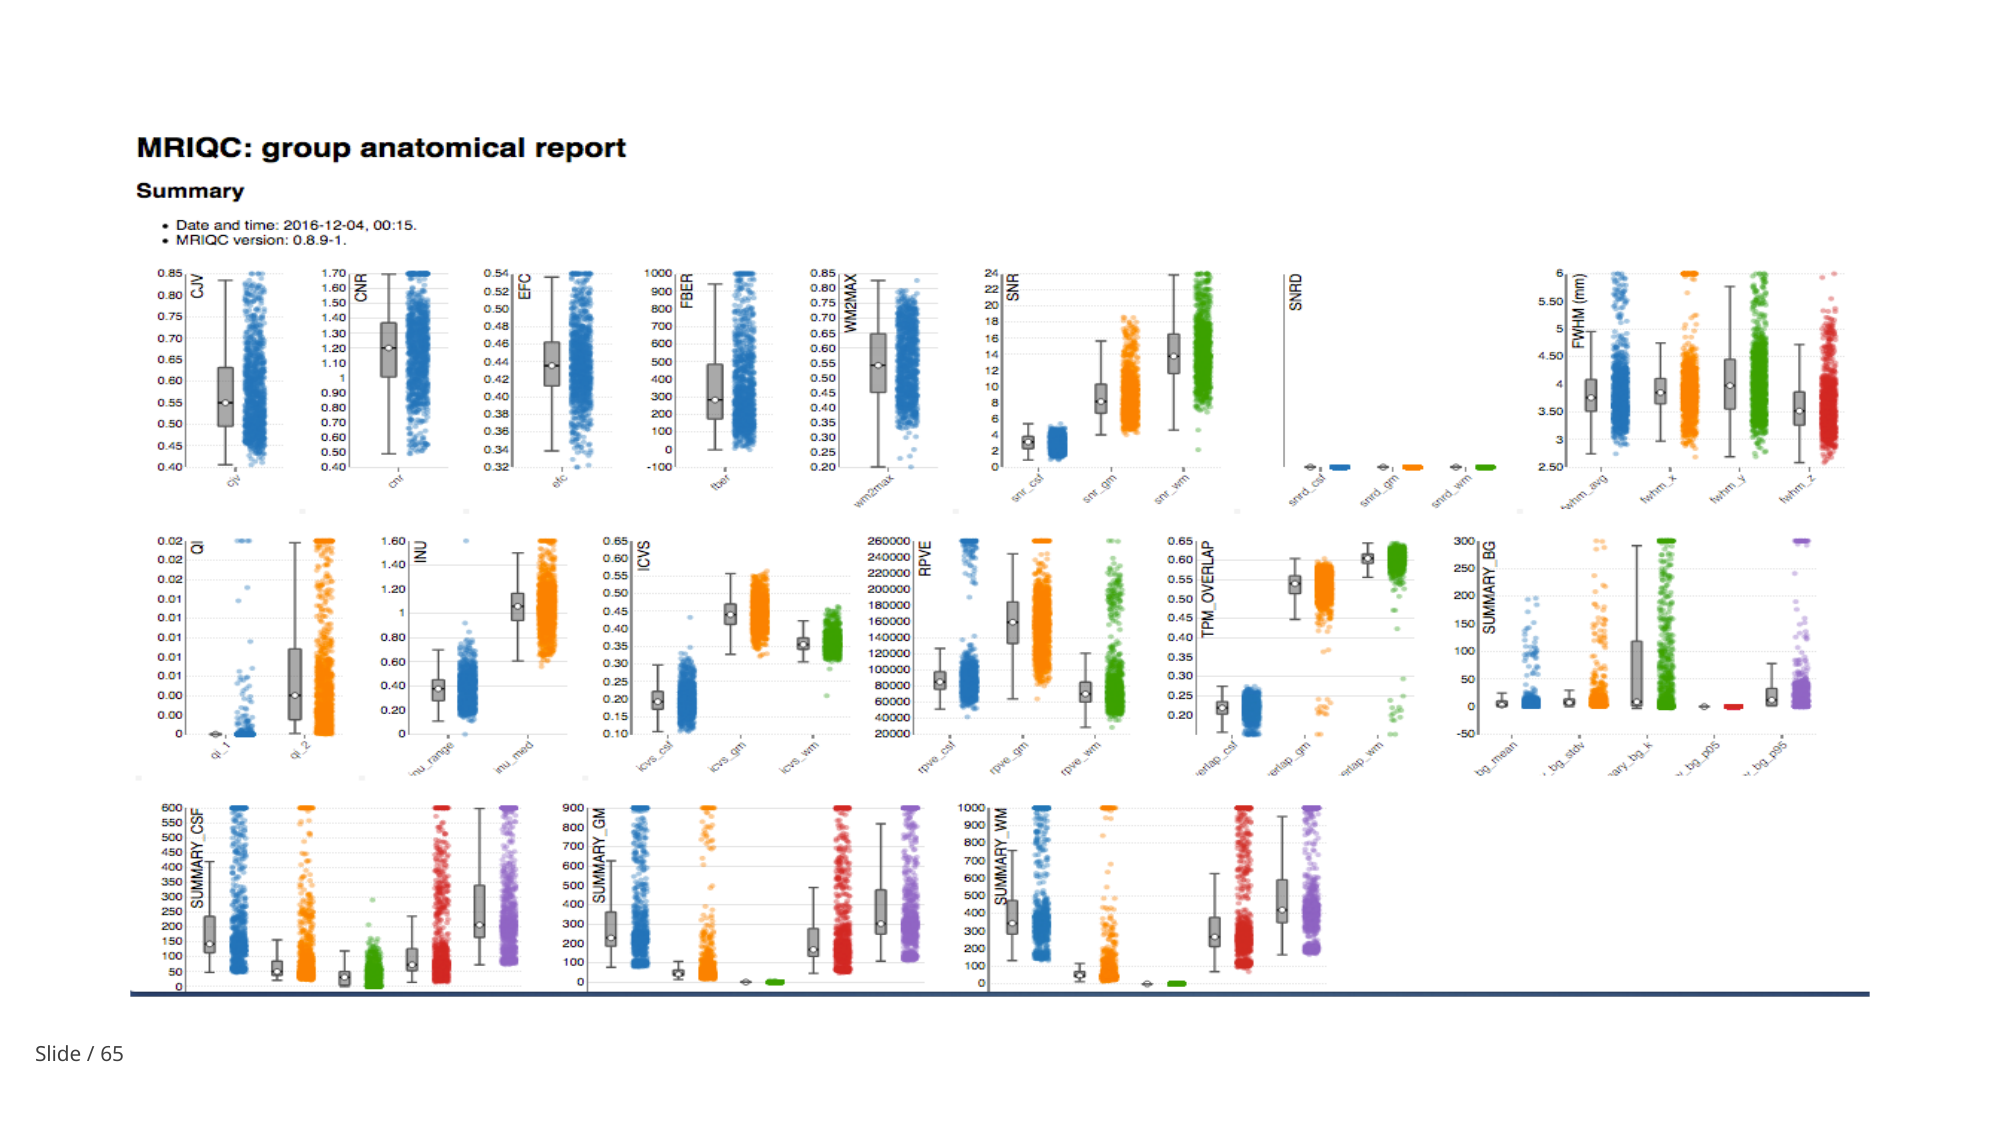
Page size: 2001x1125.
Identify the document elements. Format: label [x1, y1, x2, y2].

picture [130, 130, 1870, 998]
